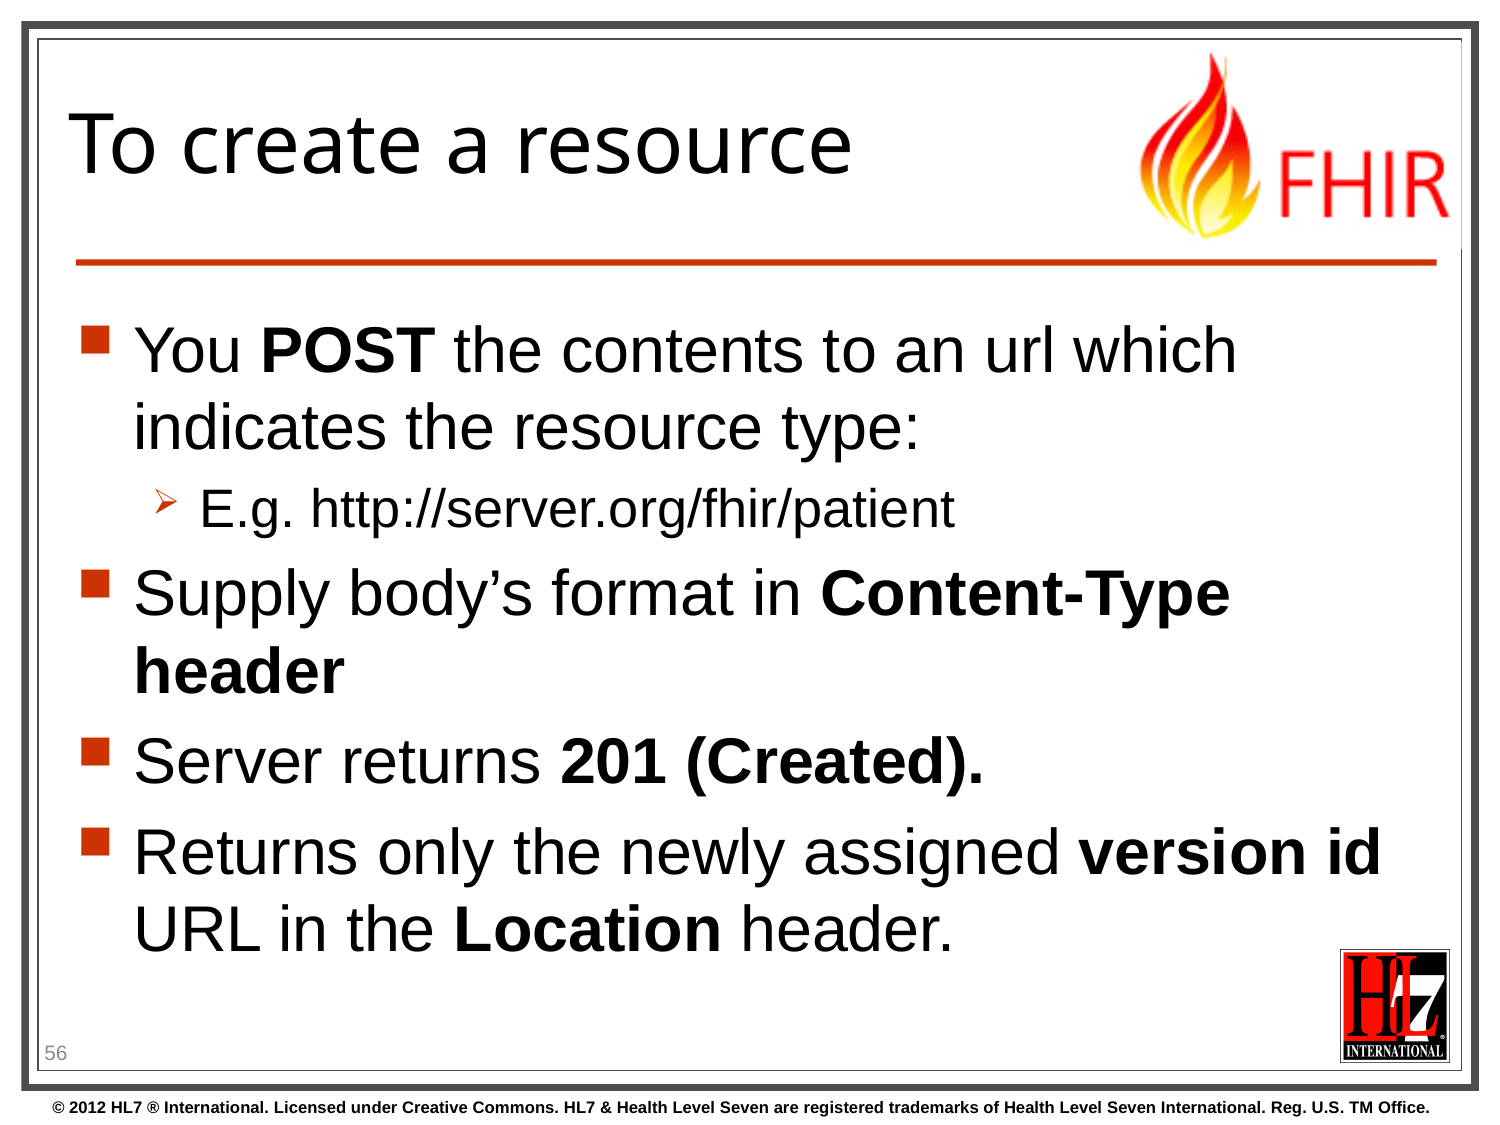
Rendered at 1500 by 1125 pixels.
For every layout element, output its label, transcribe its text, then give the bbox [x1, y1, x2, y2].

picture [1340, 949, 1450, 1063]
title To create a resource [53, 54, 1128, 244]
picture [1128, 42, 1462, 249]
slide_number 56 [29, 1034, 148, 1071]
list You POST the contents to an url which indicates the resource type: E.g. http://server.org/fhir/patient Supply body’s format in Content-Type header Server returns 201 (Created). Returns only the newly assigned version id URL in the Location header. [62, 299, 1438, 1035]
